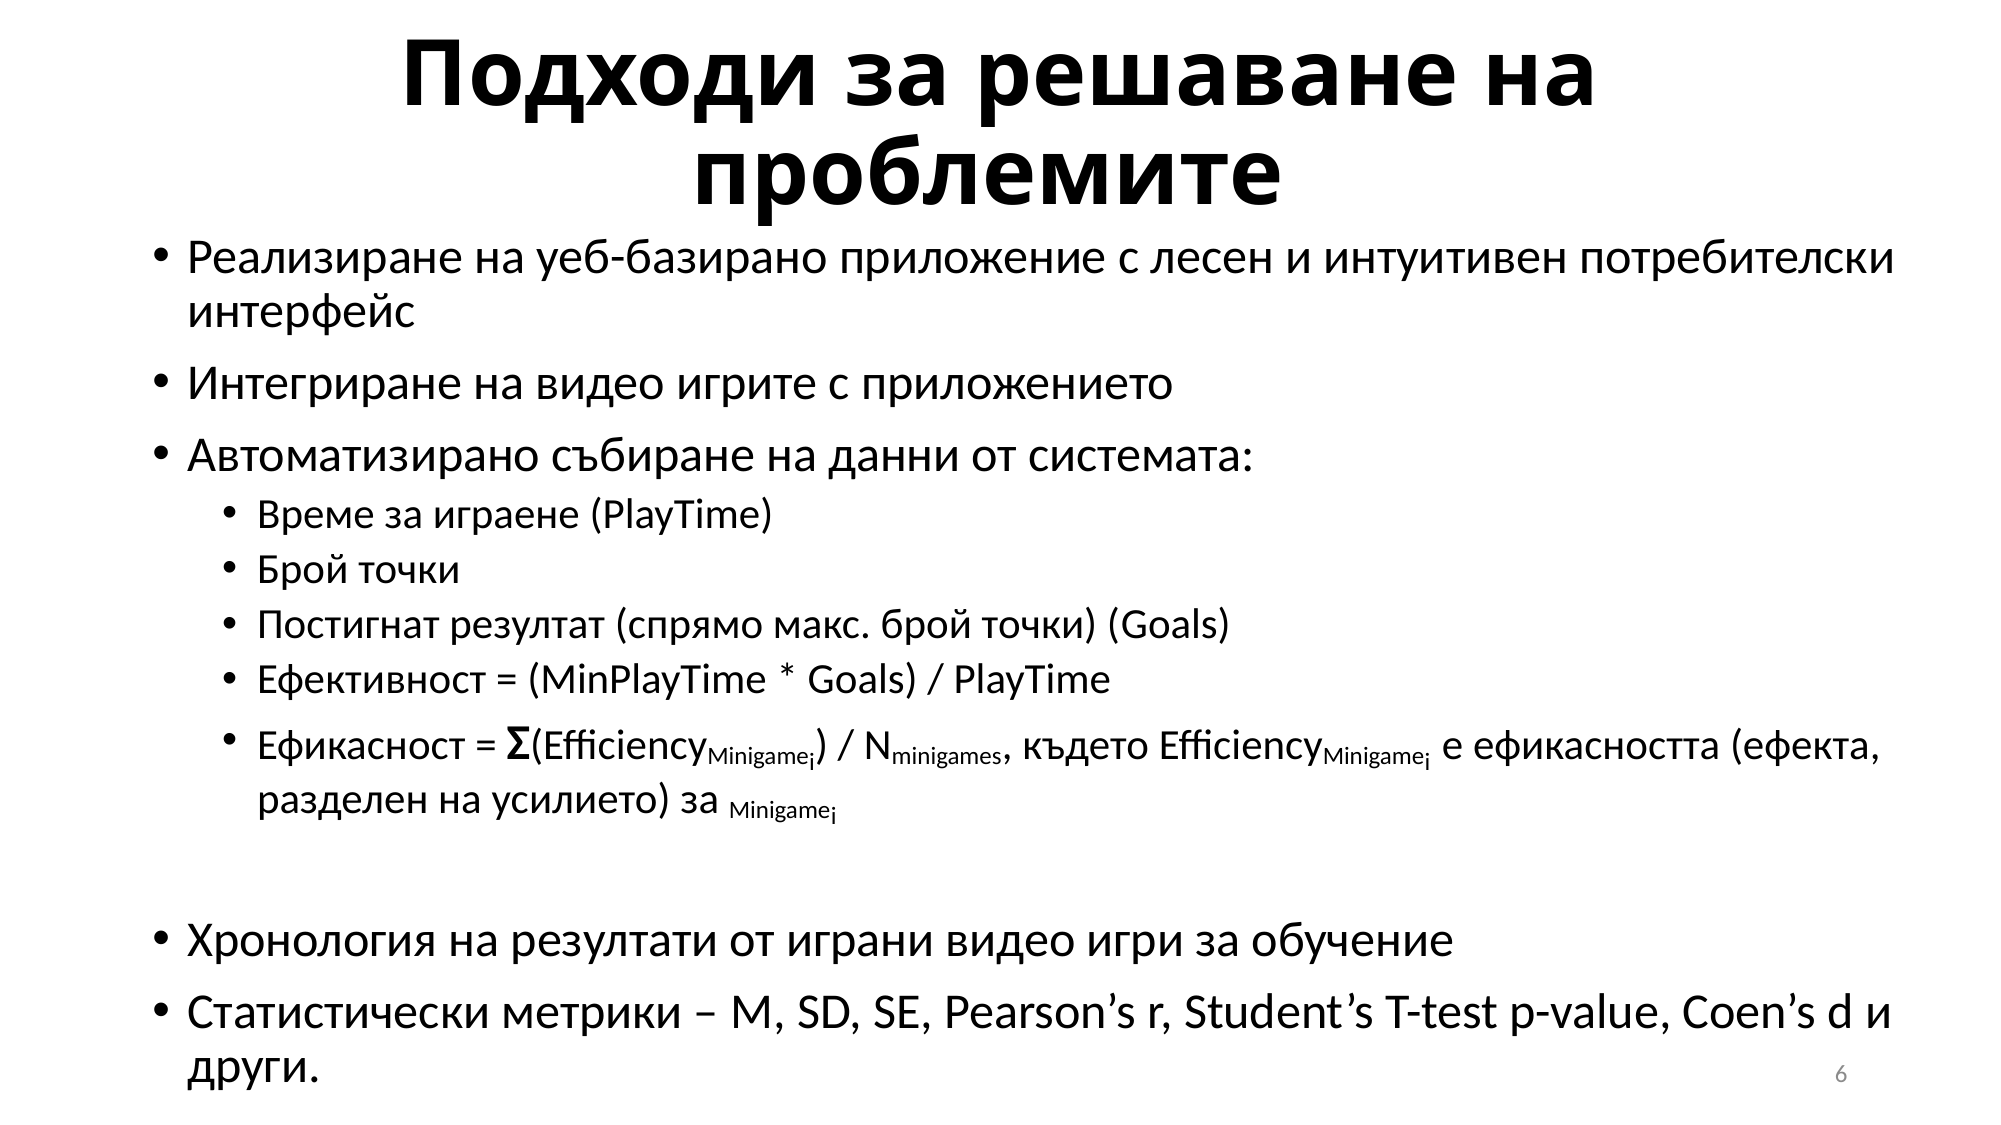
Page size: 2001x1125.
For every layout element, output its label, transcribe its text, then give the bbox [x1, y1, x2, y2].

list Реализиране на уеб-базирано приложение с лесен и интуитивен потребителски интерфейс Интегриране на видео игрите с приложението Автоматизирано събиране на данни от системата: Време за играене (PlayTime) Брой точки Постигнат резултат (спрямо макс. брой точки) (Goals) Ефективност = (MinPlayTime * Goals) / PlayTime Ефикасност = Σ(EfficiencyMinigamei) / Nminigames, където EfficiencyMinigamei е ефикасността (ефекта, разделен на усилието) за Minigamei Хронология на резултати от играни видео игри за обучение Статистически метрики – M, SD, SE, Pearson’s r, Student’s T-test p-value, Coen’s d и други. [137, 222, 1919, 1102]
slide_number 6 [1412, 1042, 1863, 1103]
title Подходи за решаване на проблемите [137, 59, 1863, 191]
